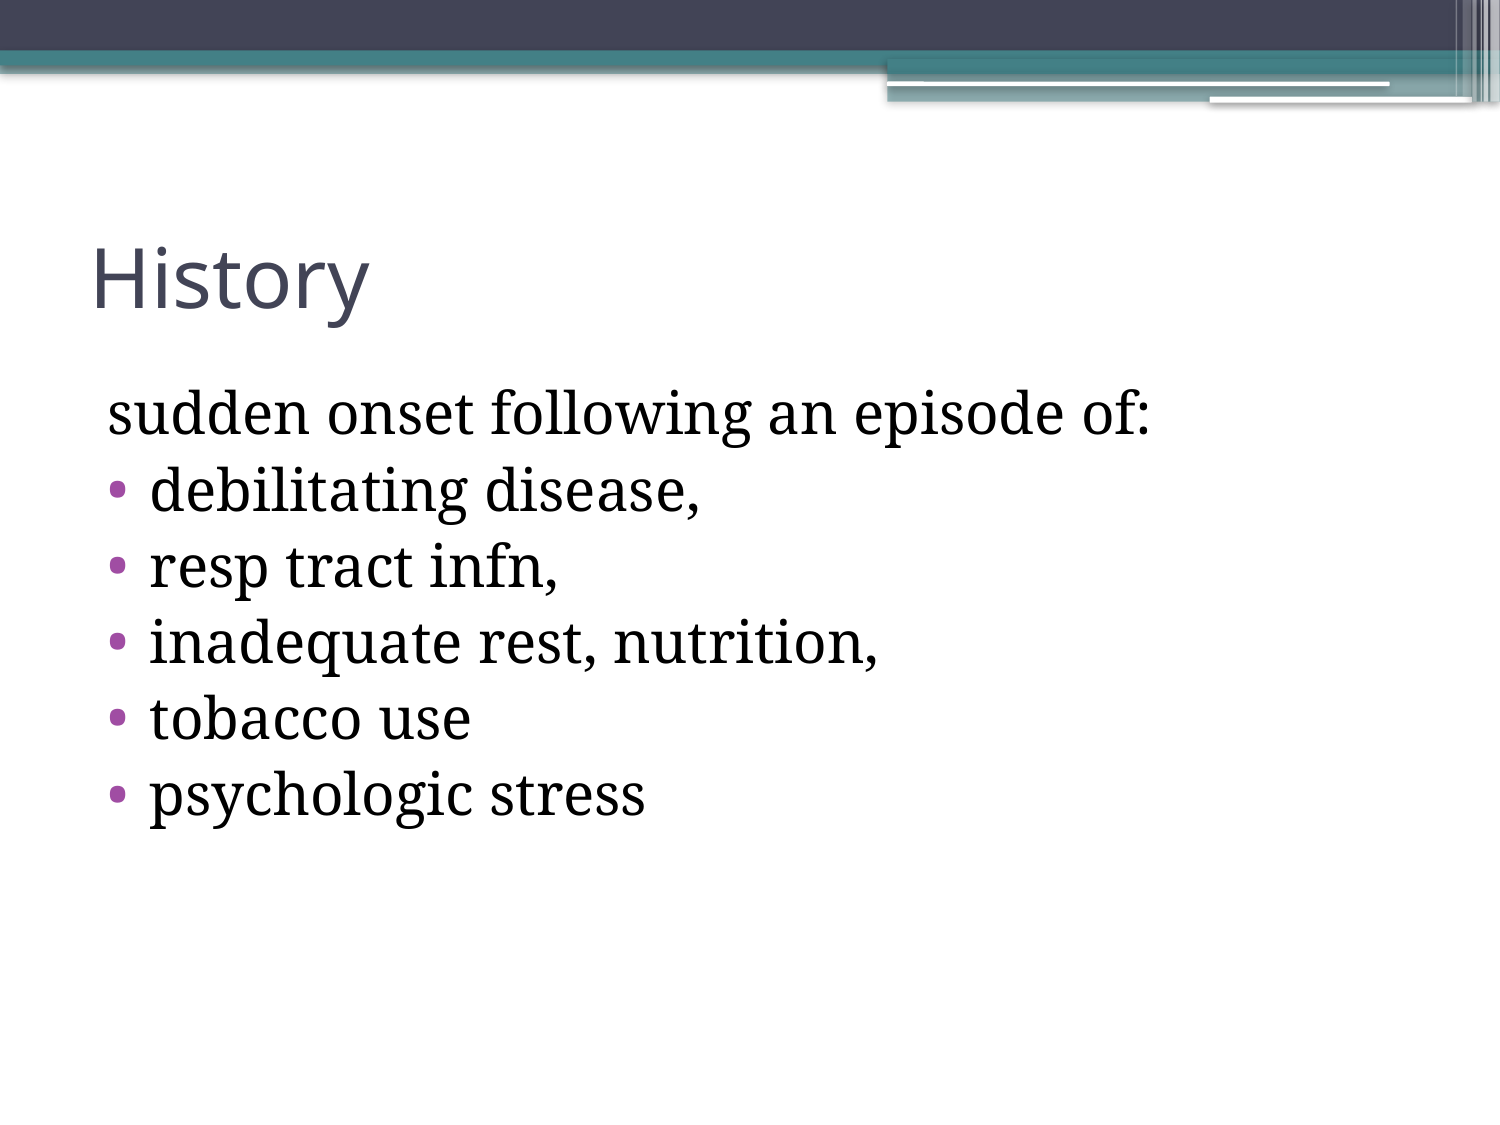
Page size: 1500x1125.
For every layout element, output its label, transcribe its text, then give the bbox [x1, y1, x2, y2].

list sudden onset following an episode of: debilitating disease, resp tract infn, inadequate rest, nutrition, tobacco use psychologic stress [75, 368, 1425, 1079]
title History [75, 187, 1425, 363]
